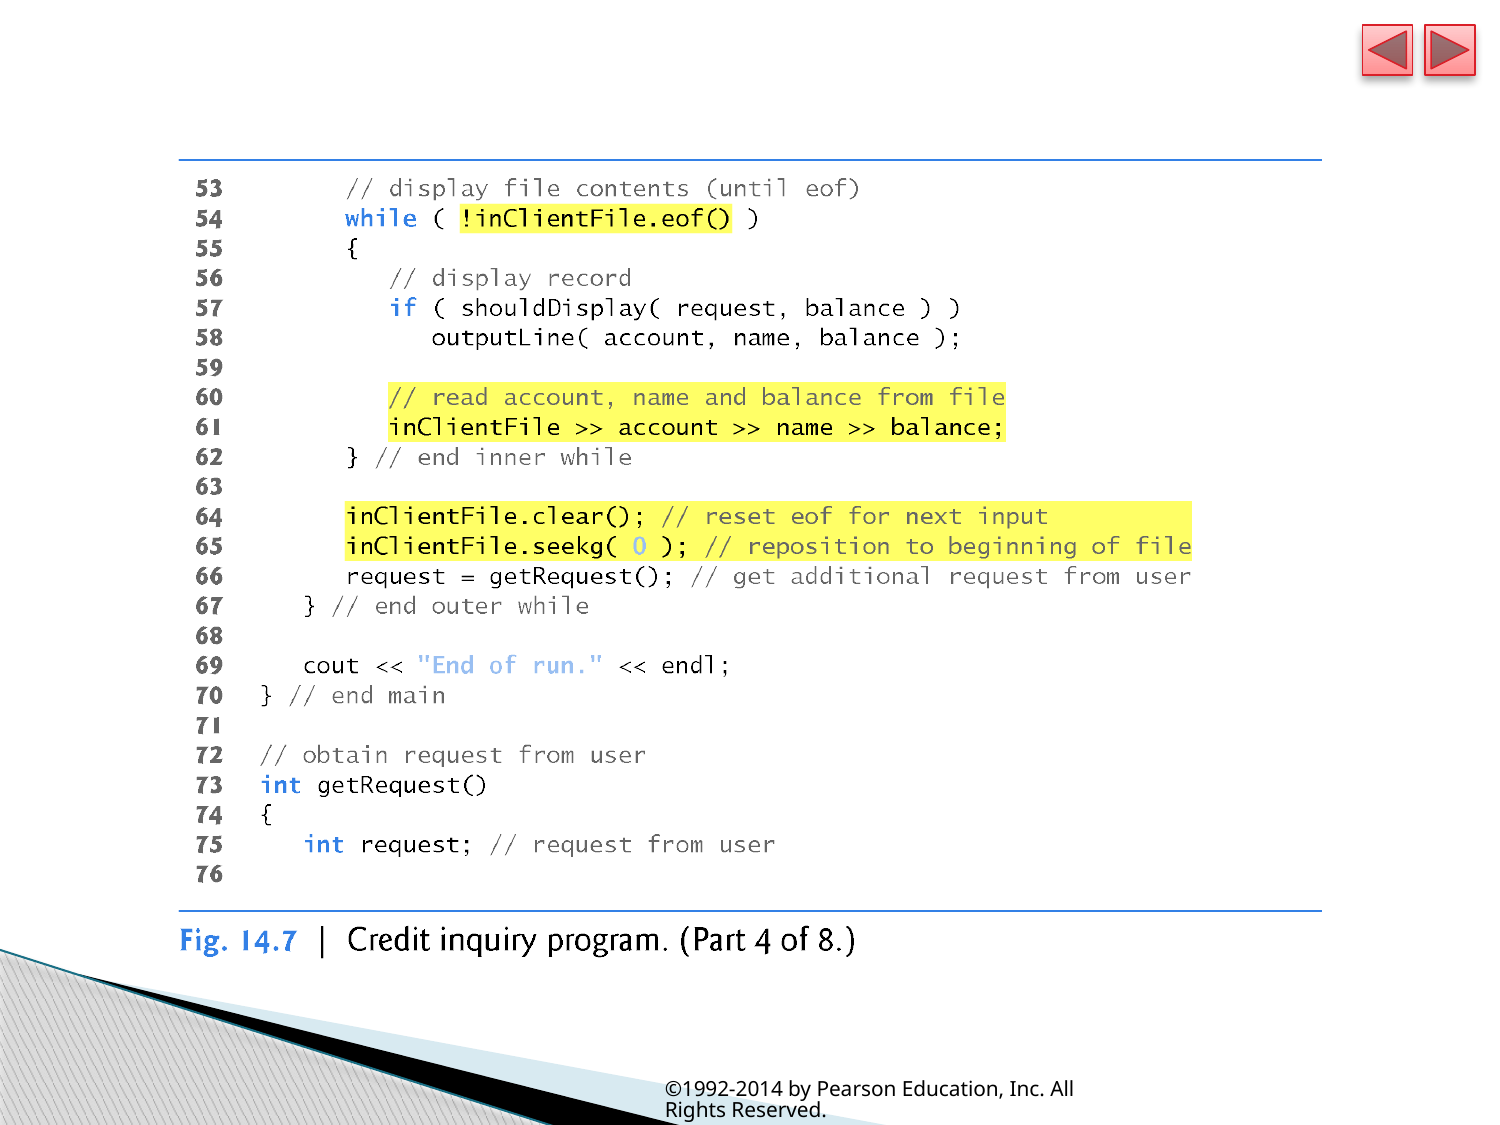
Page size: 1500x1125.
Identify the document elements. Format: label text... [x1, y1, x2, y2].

footer ©1992-2014 by Pearson Education, Inc. All Rights Reserved. [650, 1051, 1105, 1112]
picture [0, 106, 1500, 1018]
